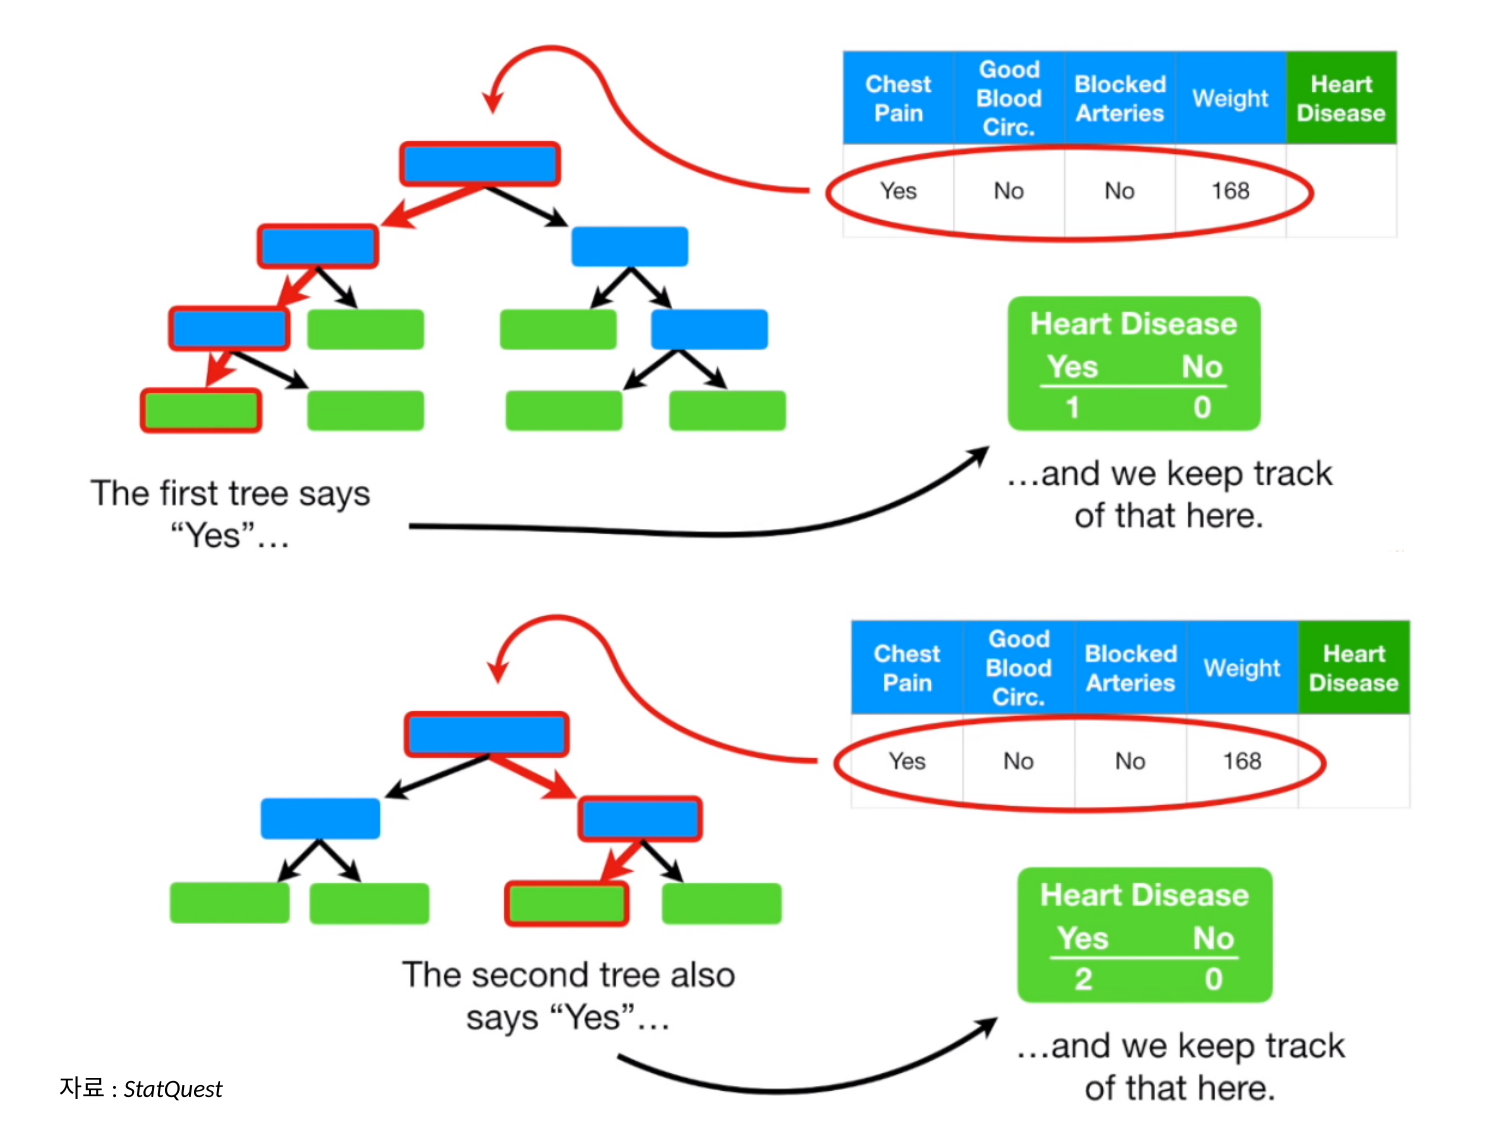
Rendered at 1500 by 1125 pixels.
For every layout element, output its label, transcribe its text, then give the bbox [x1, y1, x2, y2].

picture [154, 562, 1416, 1114]
picture [72, 0, 1404, 552]
text_box 자료: StatQuest [44, 1064, 154, 1110]
